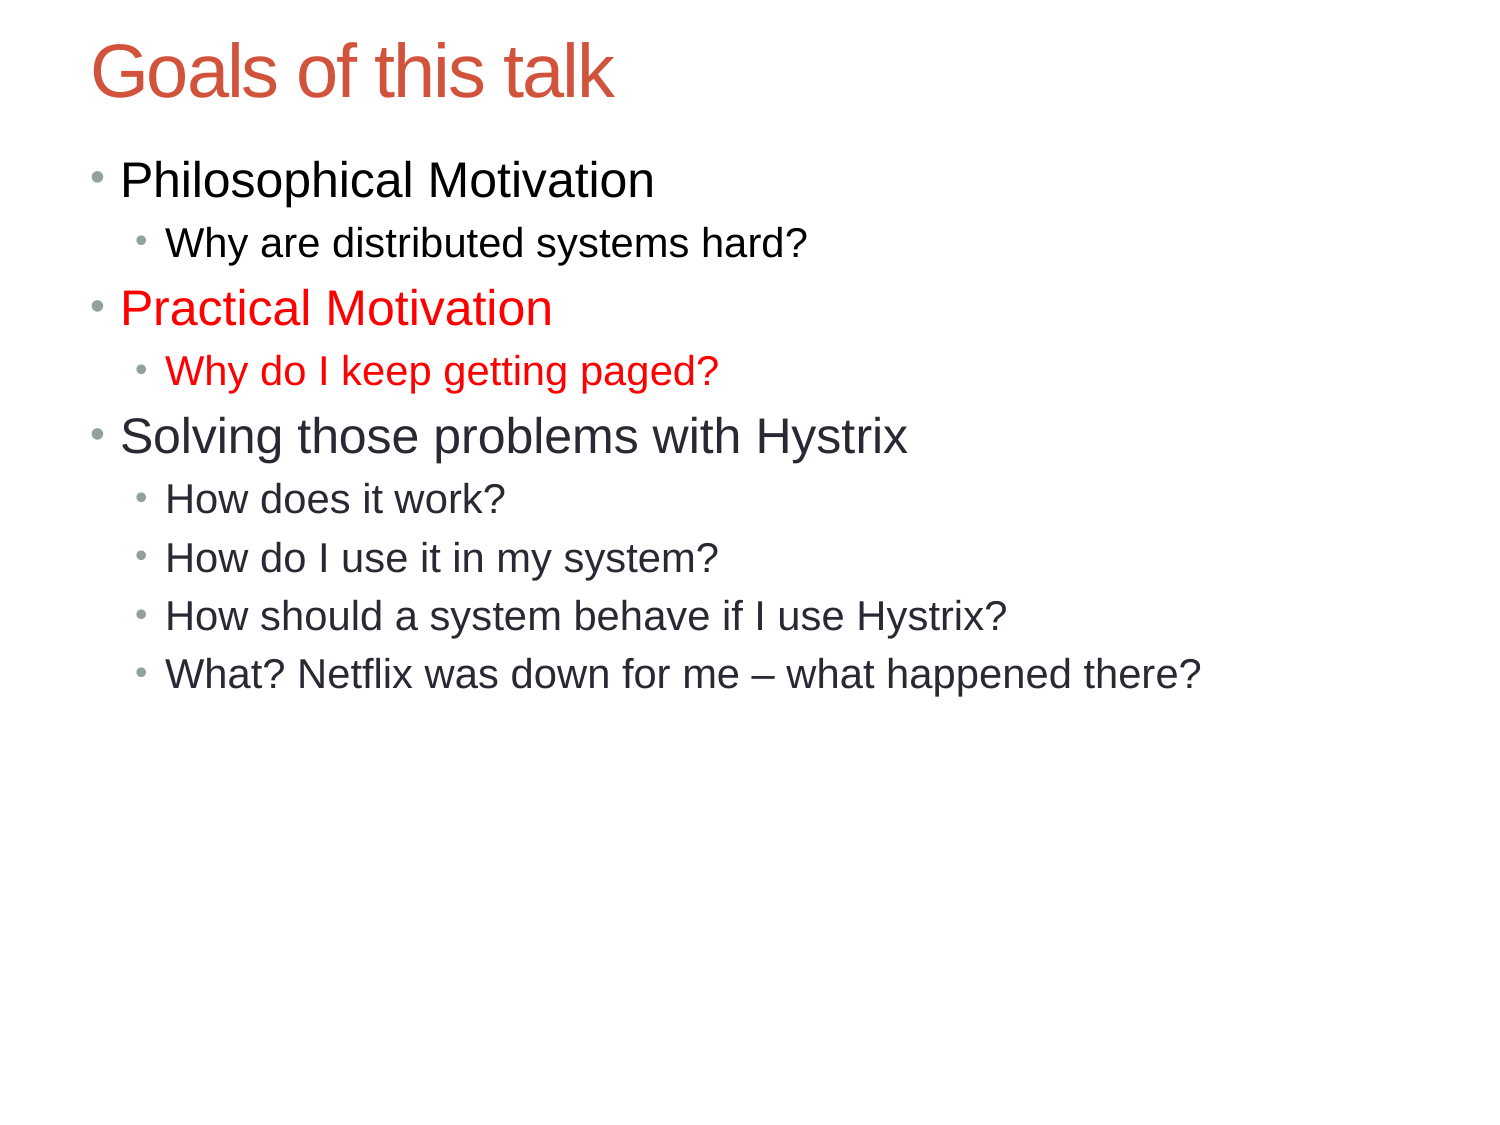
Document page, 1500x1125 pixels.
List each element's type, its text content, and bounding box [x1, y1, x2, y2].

list Philosophical Motivation Why are distributed systems hard? Practical Motivation Why do I keep getting paged? Solving those problems with Hystrix How does it work? How do I use it in my system? How should a system behave if I use Hystrix? What? Netflix was down for me – what happened there? [75, 139, 1425, 1063]
title Goals of this talk [75, 14, 1425, 121]
